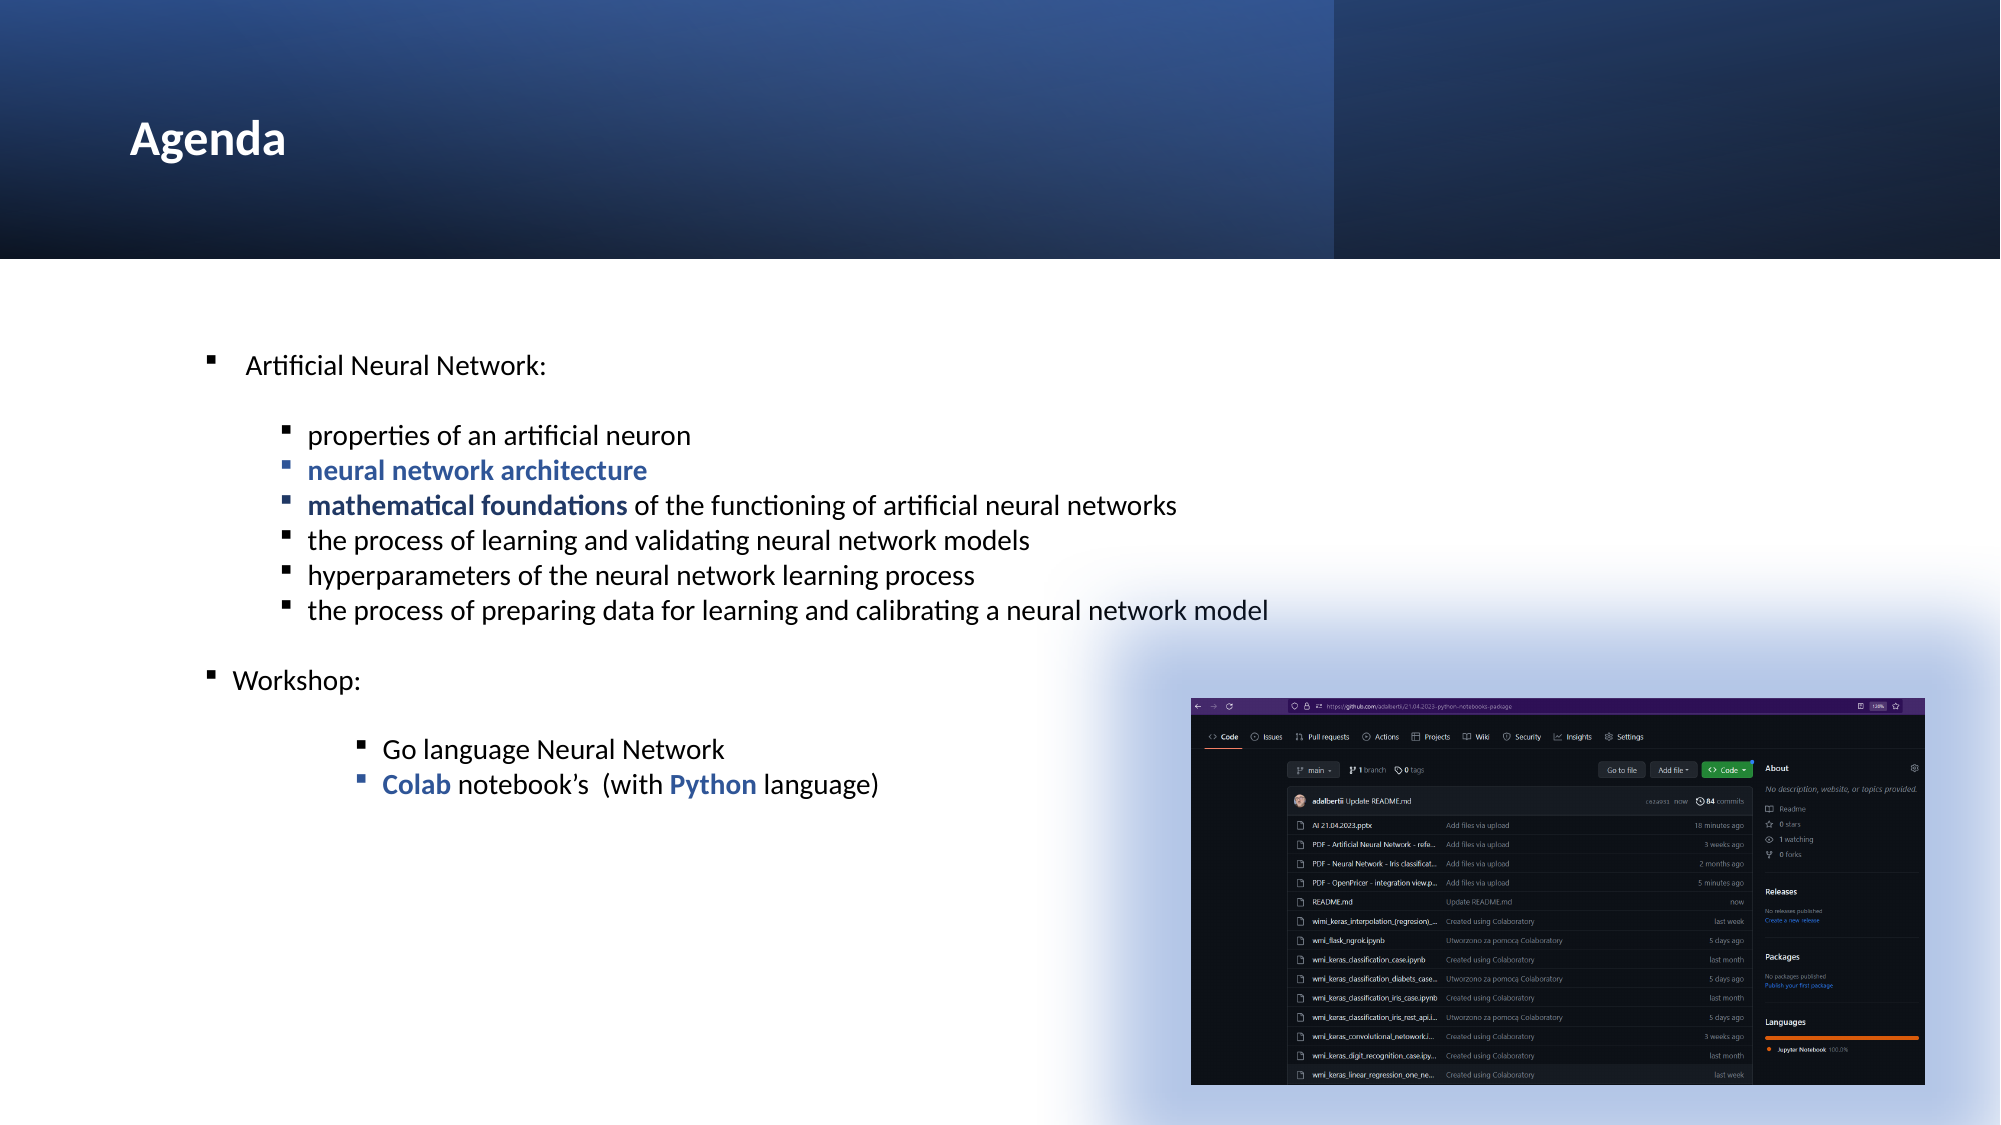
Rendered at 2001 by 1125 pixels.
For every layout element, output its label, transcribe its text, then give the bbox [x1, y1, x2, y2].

text_box Artificial Neural Network: properties of an artificial neuron neural network architecture mathematical foundations of the functioning of artificial neural networks the process of learning and validating neural network models hyperparameters of the neural network learning process the process of preparing data for learning and calibrating a neural network model Workshop: Go language Neural Network Colab notebook’s (with Python language) [114, 298, 1558, 883]
text_box [0, 260, 2000, 1125]
picture [1191, 698, 1925, 1085]
title Agenda [114, 40, 1613, 231]
text_box [0, 0, 2000, 259]
